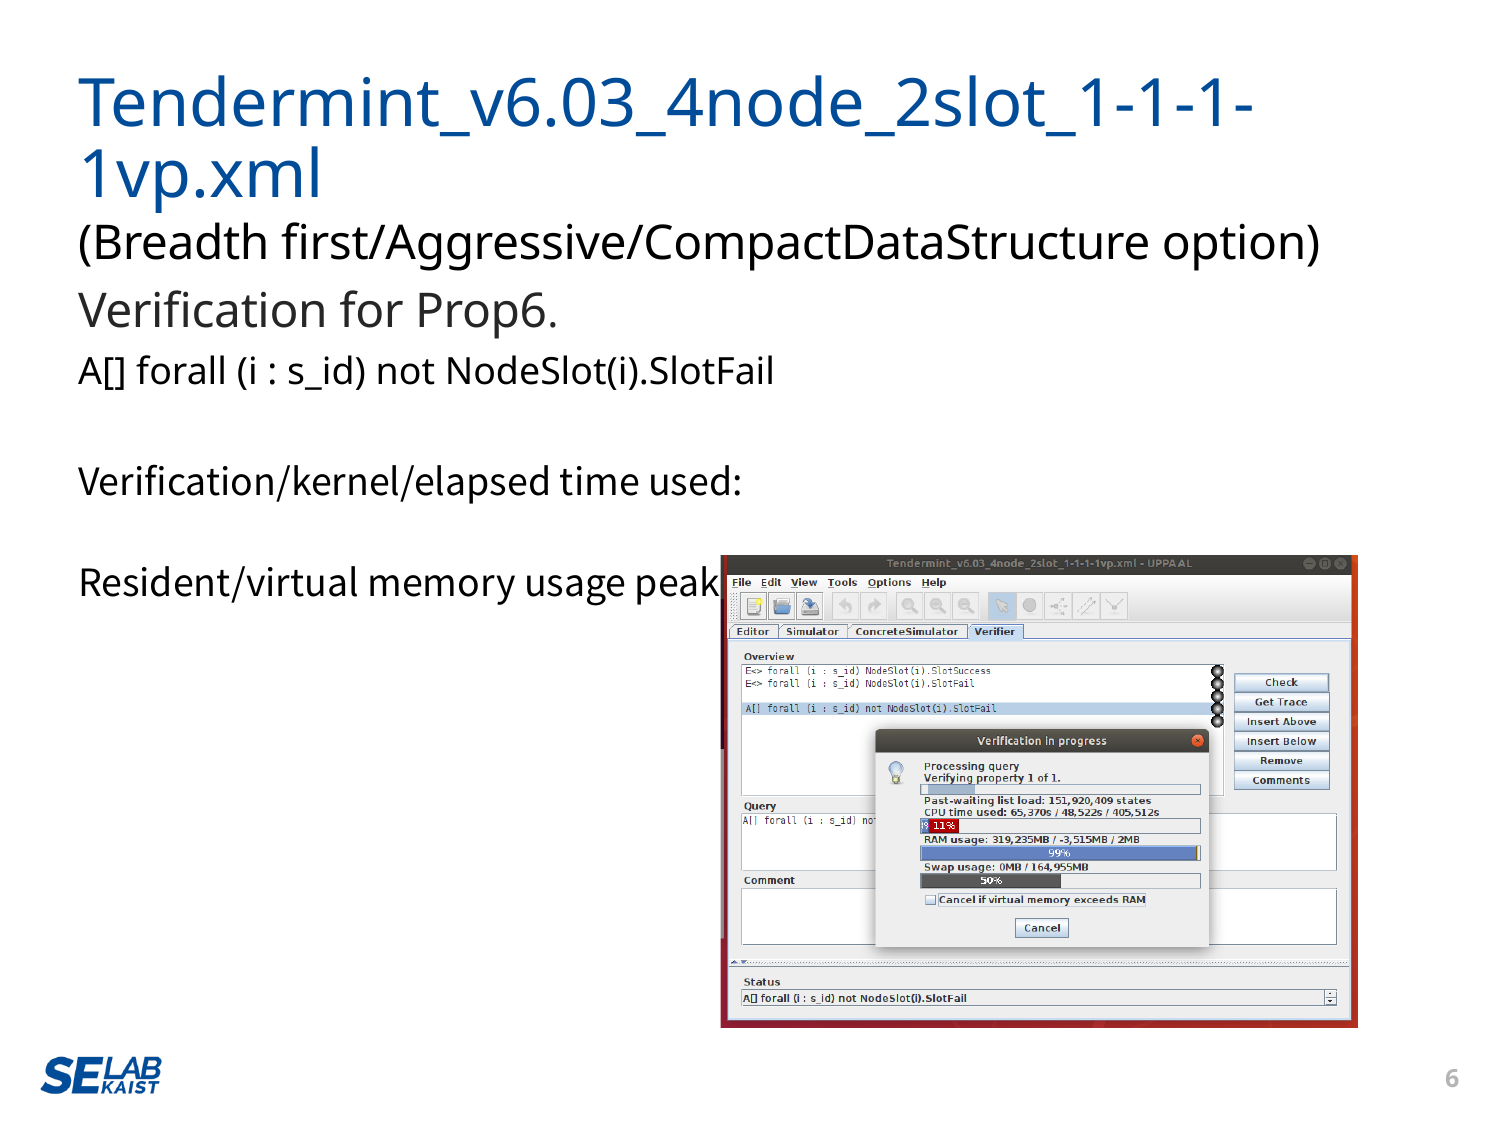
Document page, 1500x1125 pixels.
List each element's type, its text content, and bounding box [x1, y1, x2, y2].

text_box <숫자> [1253, 1058, 1460, 1100]
picture [37, 1047, 167, 1103]
text_box (Breadth first/Aggressive/CompactDataStructure option) Verification for Prop6. A[] forall (i : s_id) not NodeSlot(i).SlotFail Verification/kernel/elapsed time used: Resident/virtual memory usage peaks: [63, 204, 1434, 986]
text_box Tendermint_v6.03_4node_2slot_1-1-1-1vp.xml [63, 81, 1434, 200]
picture [720, 554, 1359, 1028]
